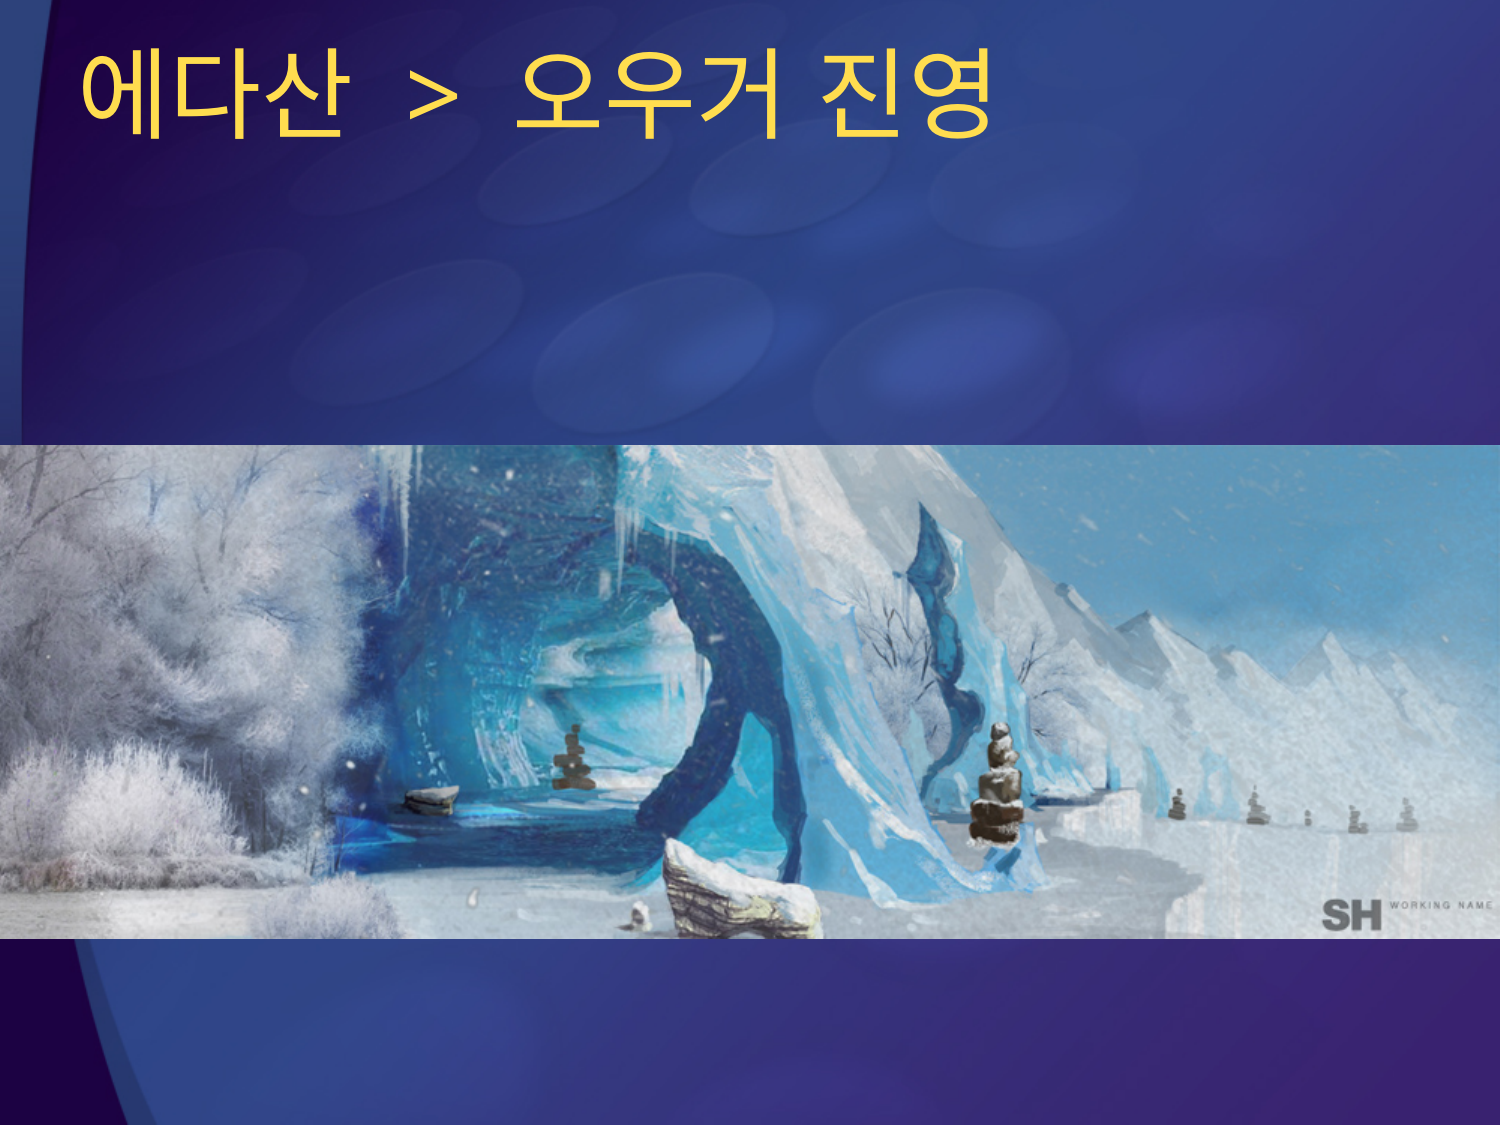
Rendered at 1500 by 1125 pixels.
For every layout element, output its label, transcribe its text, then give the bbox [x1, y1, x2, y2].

title 에다산 > 오우거 진영 [62, 37, 1440, 161]
picture [0, 0, 1500, 1125]
